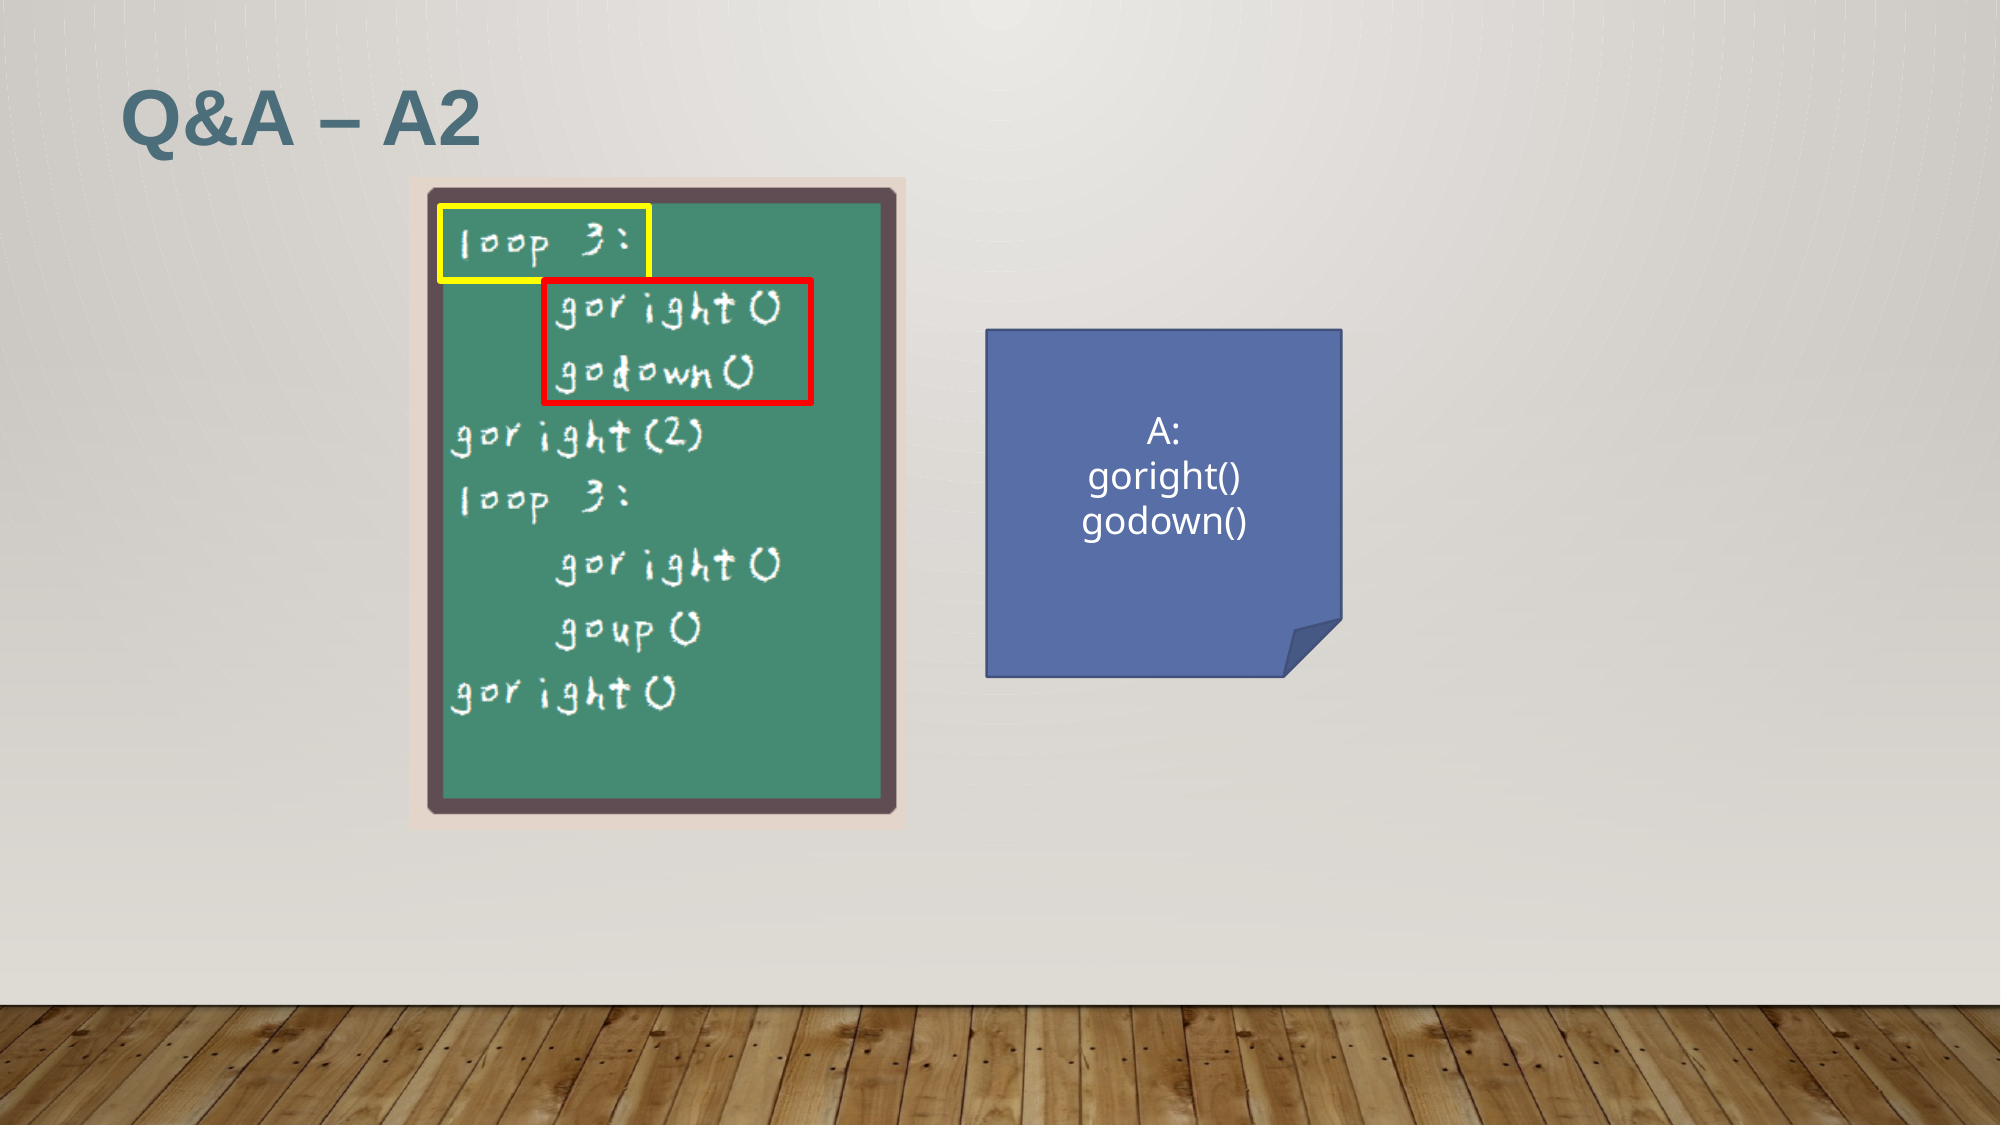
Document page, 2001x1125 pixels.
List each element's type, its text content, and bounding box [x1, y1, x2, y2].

picture [0, 1005, 2000, 1125]
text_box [408, 177, 907, 830]
text_box A: goright() godown() [985, 328, 1343, 679]
text_box Q&A – A2 [105, 51, 1591, 177]
